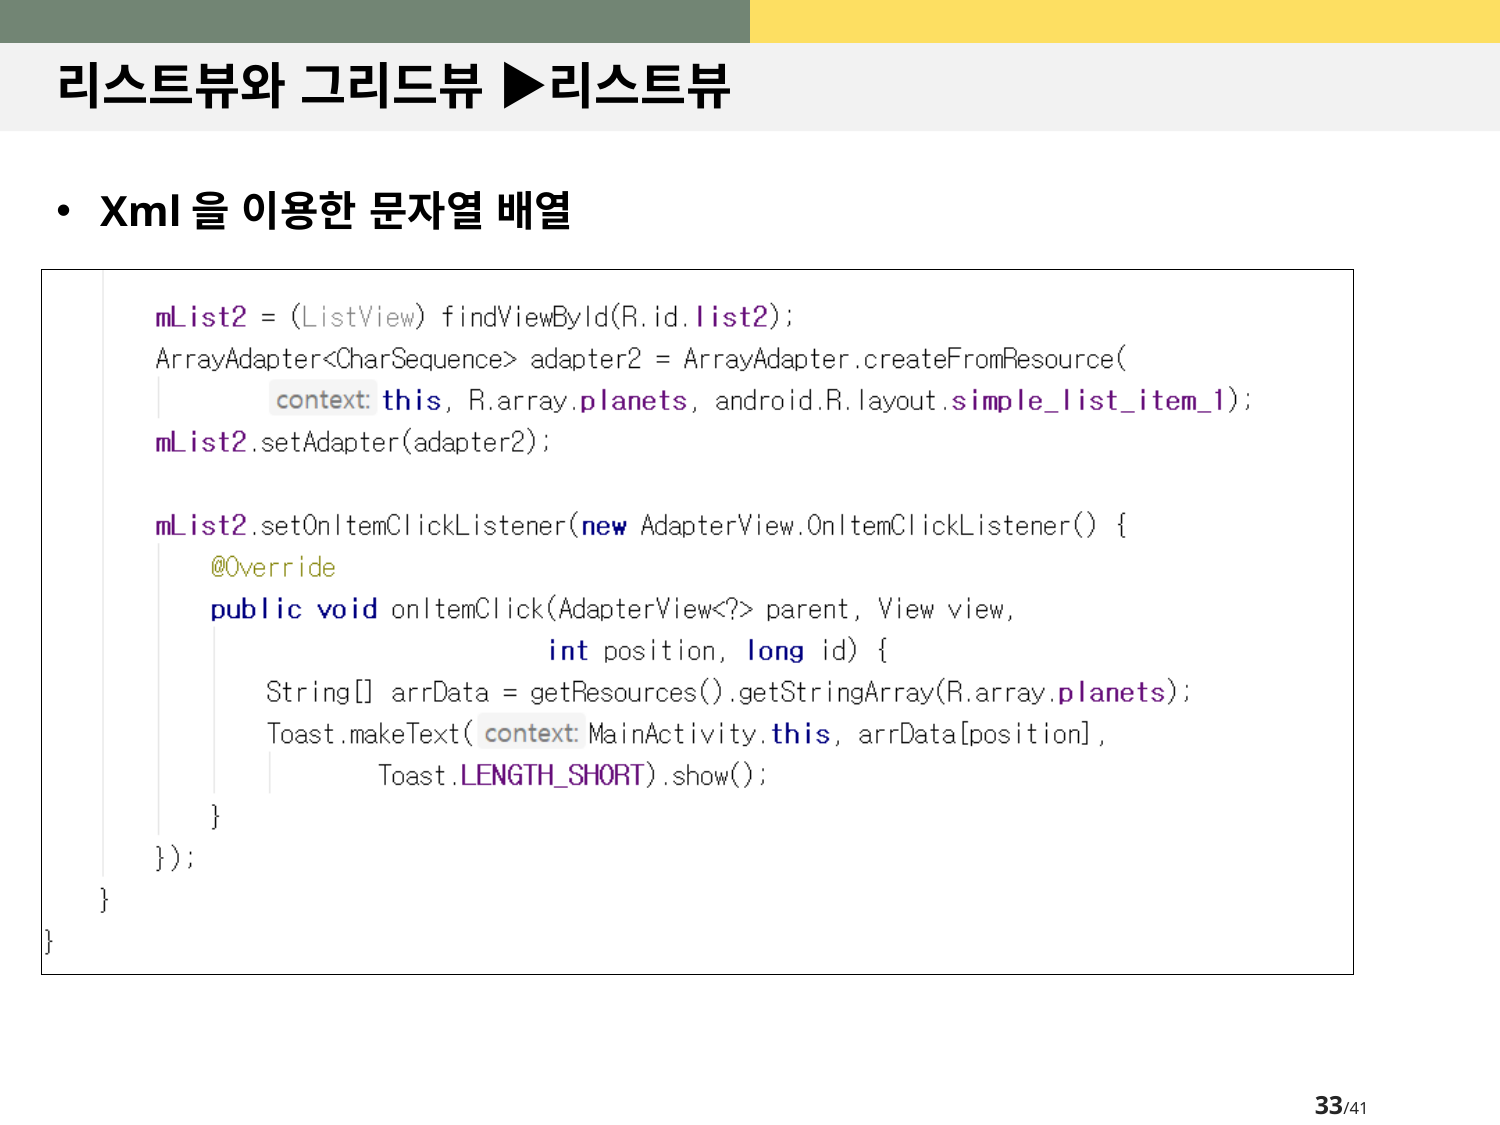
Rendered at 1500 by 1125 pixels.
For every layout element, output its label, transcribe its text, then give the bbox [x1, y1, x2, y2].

picture [40, 269, 1354, 976]
title 리스트뷰와 그리드뷰 ▶리스트뷰 [41, 42, 1459, 128]
list Xml을 이용한 문자열 배열 [41, 172, 1459, 1048]
